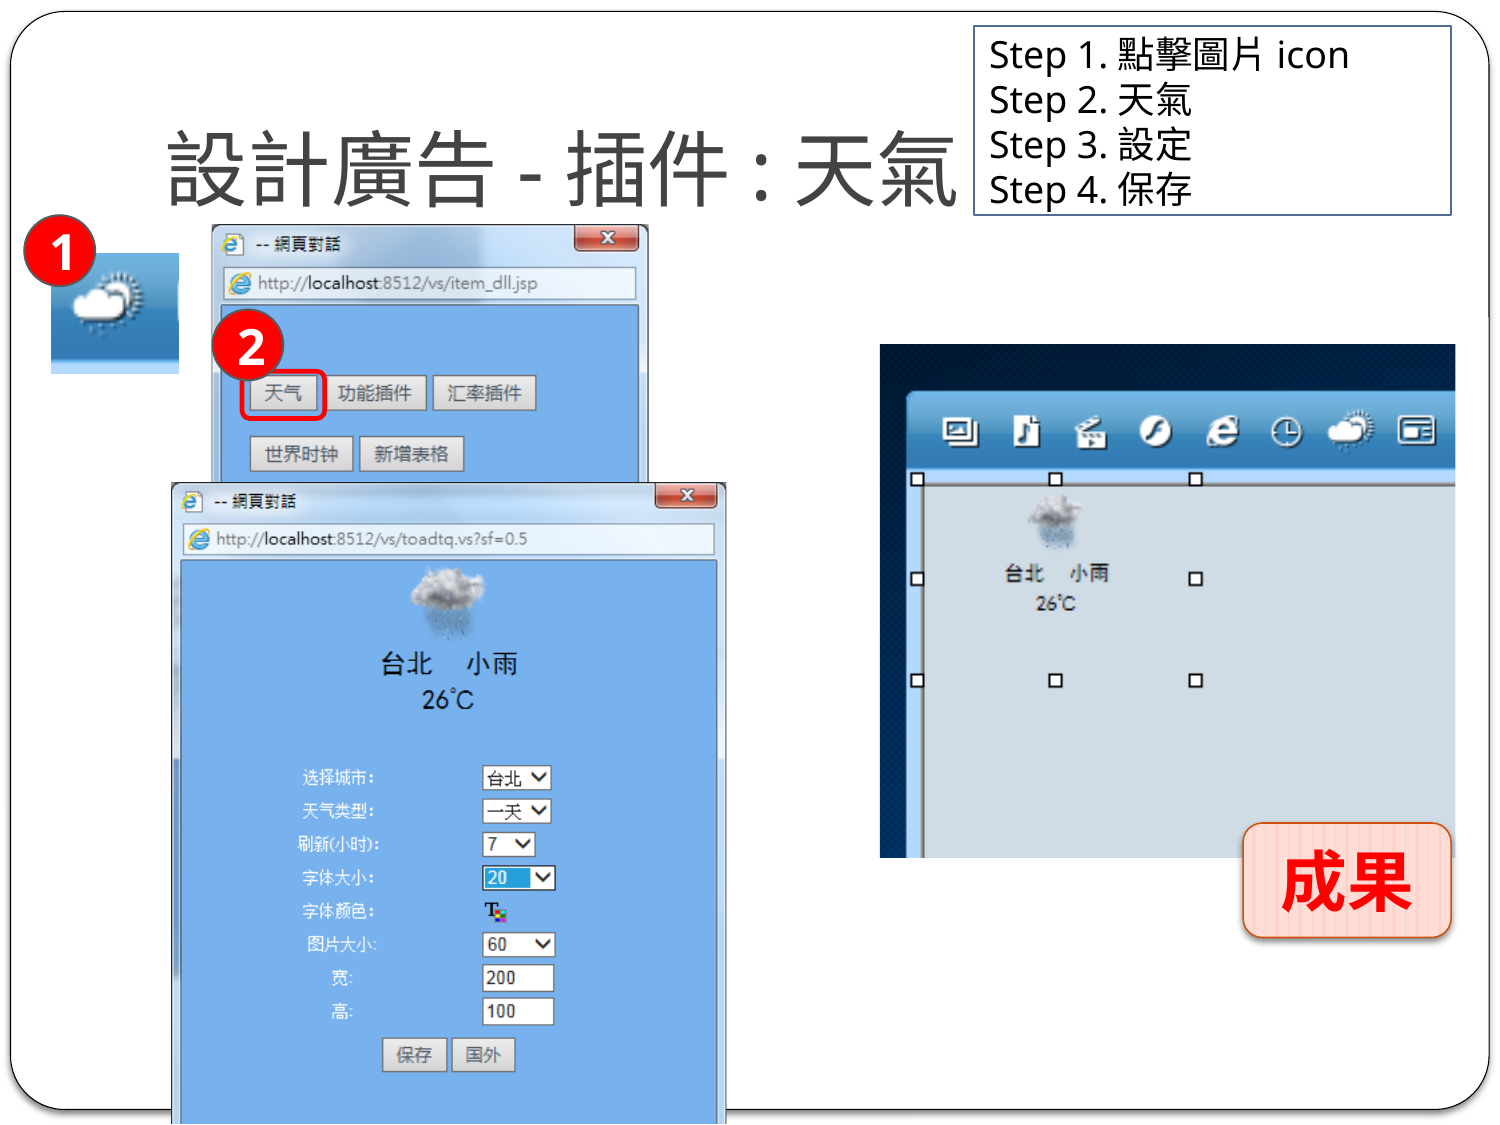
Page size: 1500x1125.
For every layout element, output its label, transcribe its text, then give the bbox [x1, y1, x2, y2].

picture [50, 253, 180, 374]
title 設計廣告-插件:天氣 [150, 45, 1425, 233]
picture [170, 224, 727, 1124]
text_box 成果 [1242, 867, 1452, 939]
text_box 1 [23, 214, 97, 285]
picture [879, 344, 1456, 858]
text_box Step 1.點擊圖片icon Step 2.天氣 Step 3.設定 Step 4.保存 [973, 25, 1452, 216]
